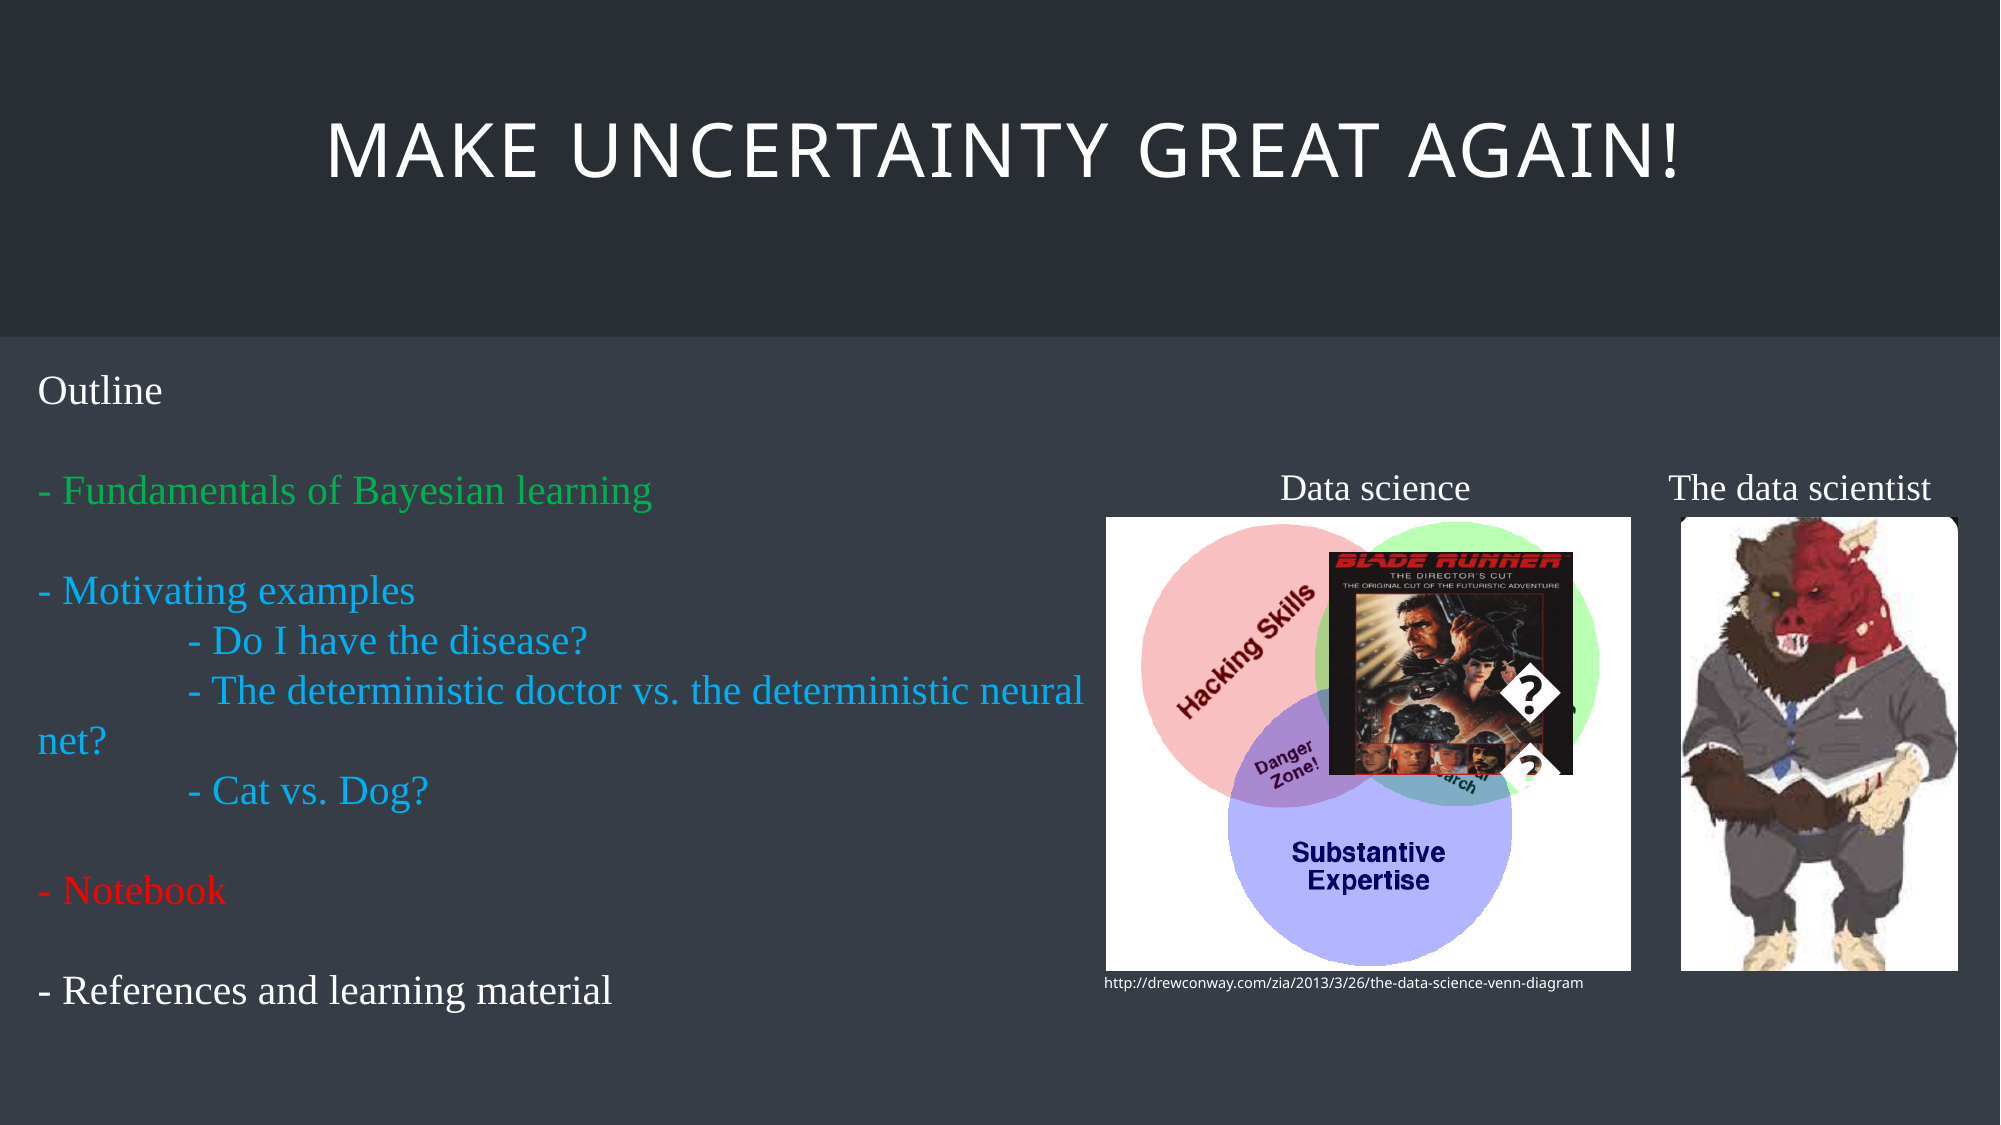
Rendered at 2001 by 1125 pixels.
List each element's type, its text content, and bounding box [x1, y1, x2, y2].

text_box Make uncertainty great again! [187, 105, 1820, 283]
text_box Data science [1265, 455, 2000, 516]
picture [1681, 516, 1958, 972]
text_box [0, 338, 2000, 1125]
text_box Outline - Fundamentals of Bayesian learning - Motivating examples - Do I have the disease? - The deterministic doctor vs. the deterministic neural net? - Cat vs. Dog? - Notebook - References and learning material [22, 355, 1149, 1071]
text_box [0, 0, 2000, 338]
text_box http://drewconway.com/zia/2013/3/26/the-data-science-venn-diagram [1089, 966, 1711, 999]
picture [1106, 516, 1631, 972]
